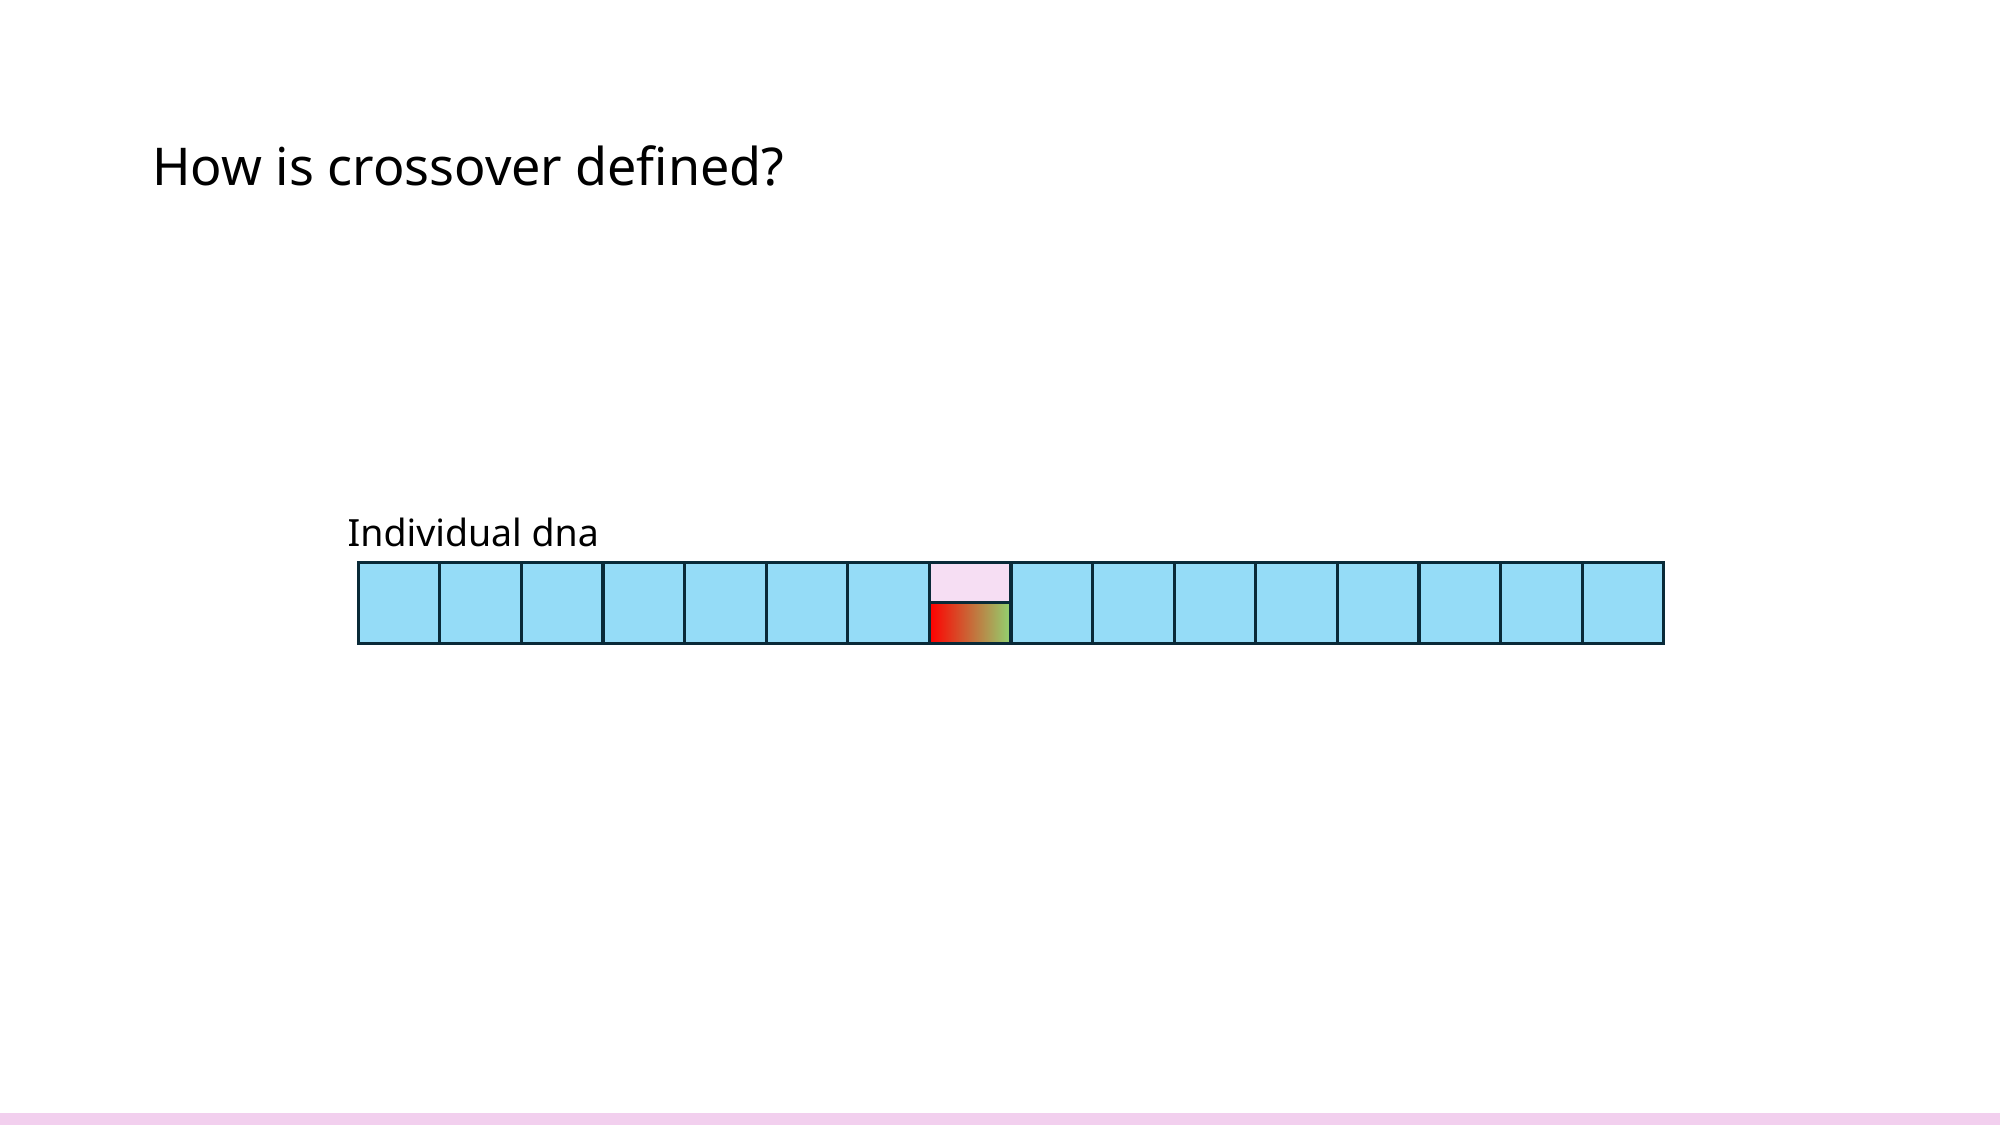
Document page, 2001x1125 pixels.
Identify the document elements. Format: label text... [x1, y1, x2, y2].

text_box Individual dna [332, 501, 614, 562]
title How is crossover defined? [137, 59, 1863, 278]
text_box [357, 562, 438, 645]
text_box [1336, 561, 1418, 645]
text_box [1173, 561, 1254, 645]
text_box [1418, 561, 1499, 645]
text_box [765, 561, 846, 645]
text_box [0, 1111, 2000, 1125]
text_box [1091, 561, 1173, 645]
text_box [1581, 561, 1665, 645]
text_box [601, 561, 683, 645]
text_box [928, 561, 1013, 601]
text_box [520, 562, 601, 645]
text_box [1499, 561, 1581, 645]
text_box [928, 601, 1013, 645]
text_box [1013, 561, 1091, 645]
text_box [846, 561, 928, 645]
text_box [1254, 561, 1336, 645]
text_box [683, 561, 765, 645]
text_box [438, 562, 520, 645]
